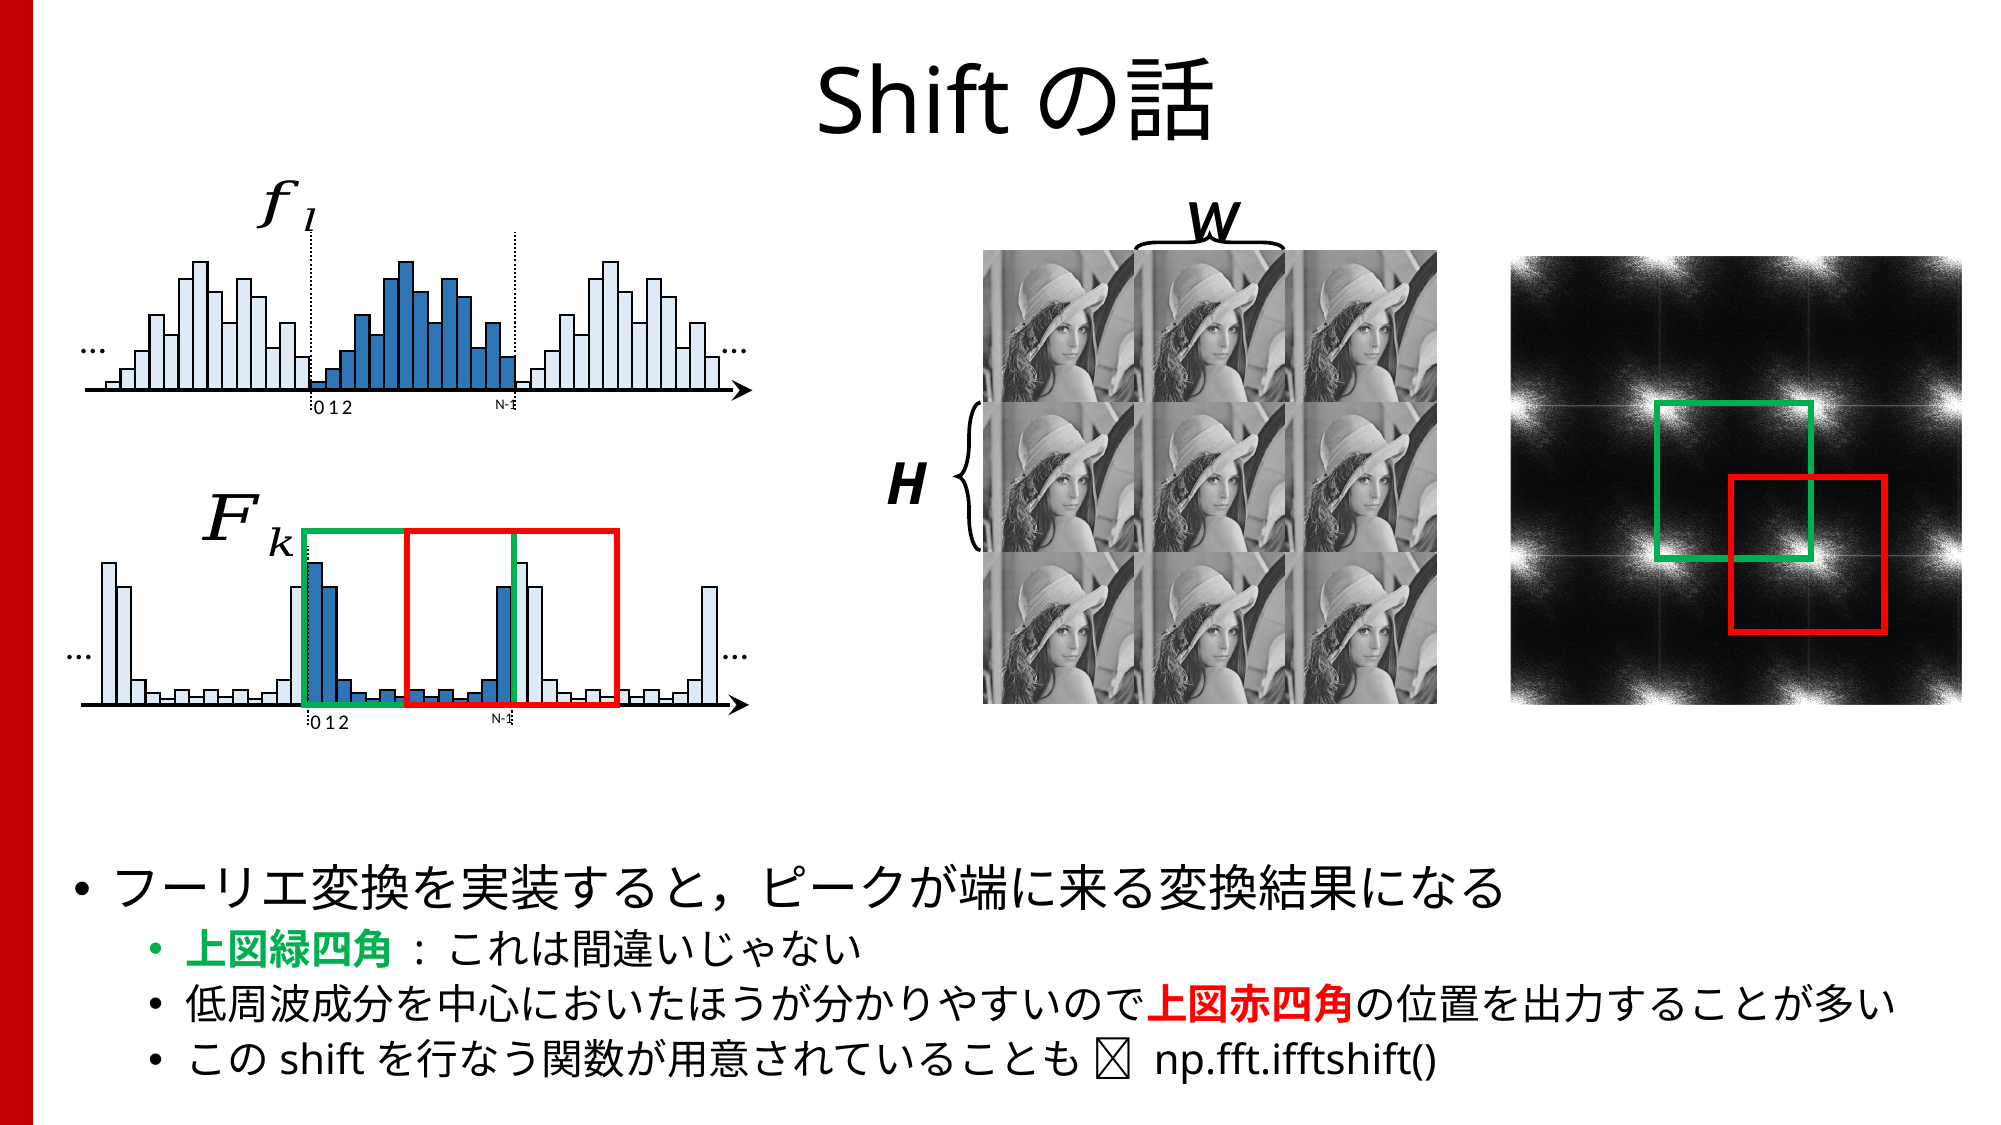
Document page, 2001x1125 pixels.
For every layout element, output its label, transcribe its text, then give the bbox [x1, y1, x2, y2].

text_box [867, 174, 1437, 704]
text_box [1420, 163, 2000, 789]
list フーリエ変換を実装すると，ピークが端に来る変換結果になる 上図緑四角 : これは間違いじゃない 低周波成分を中心においたほうが分かりやすいので上図赤四角の位置を出力することが多い このshiftを行なう関数が用意されていることも  np.fft.ifftshift() [58, 856, 1948, 1097]
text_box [69, 175, 758, 420]
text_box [55, 484, 759, 735]
title Shiftの話 [75, 43, 1958, 164]
